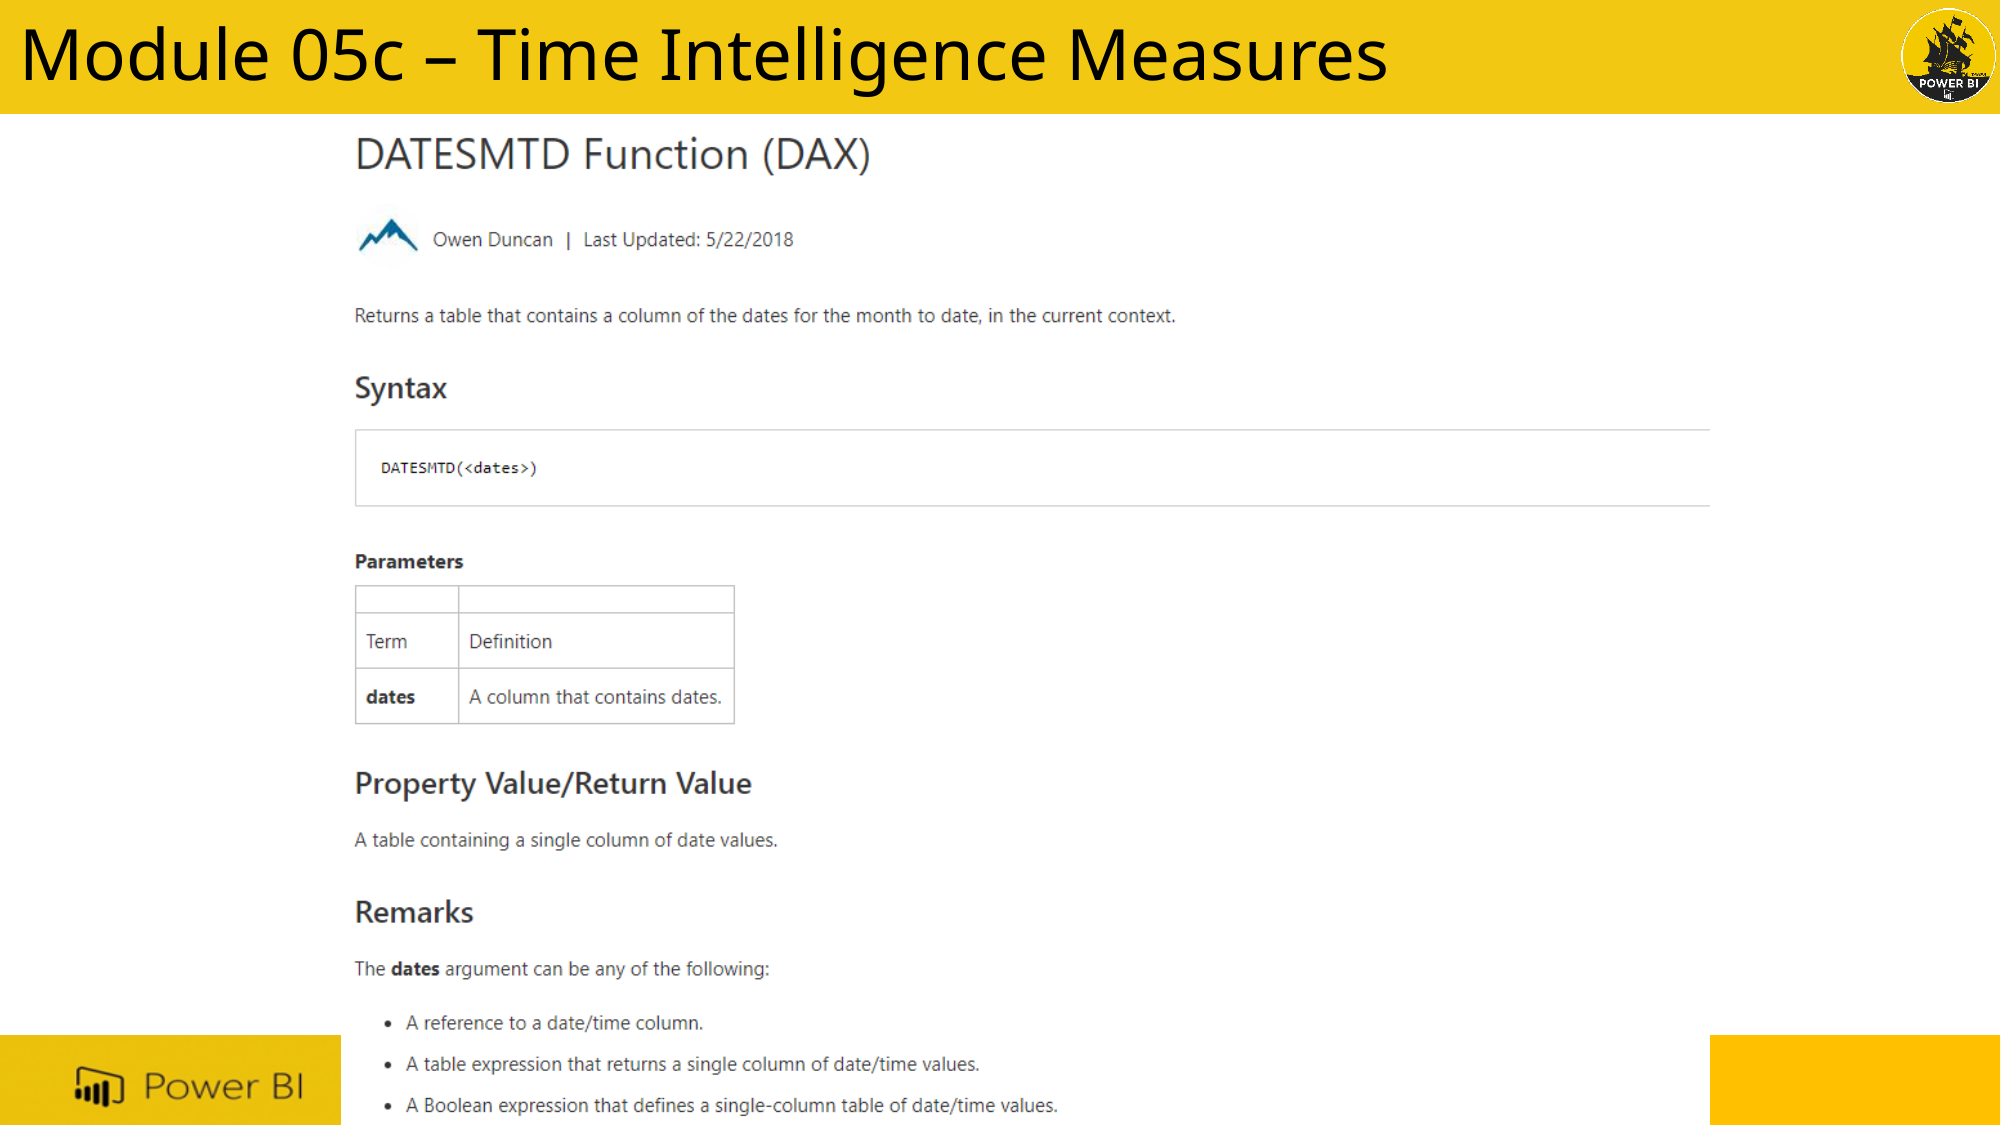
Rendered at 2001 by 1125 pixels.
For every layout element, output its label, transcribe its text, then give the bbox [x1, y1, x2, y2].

picture [1901, 8, 1996, 103]
picture [0, 124, 2001, 1125]
title Module 05c – Time Intelligence Measures [4, 10, 1688, 103]
